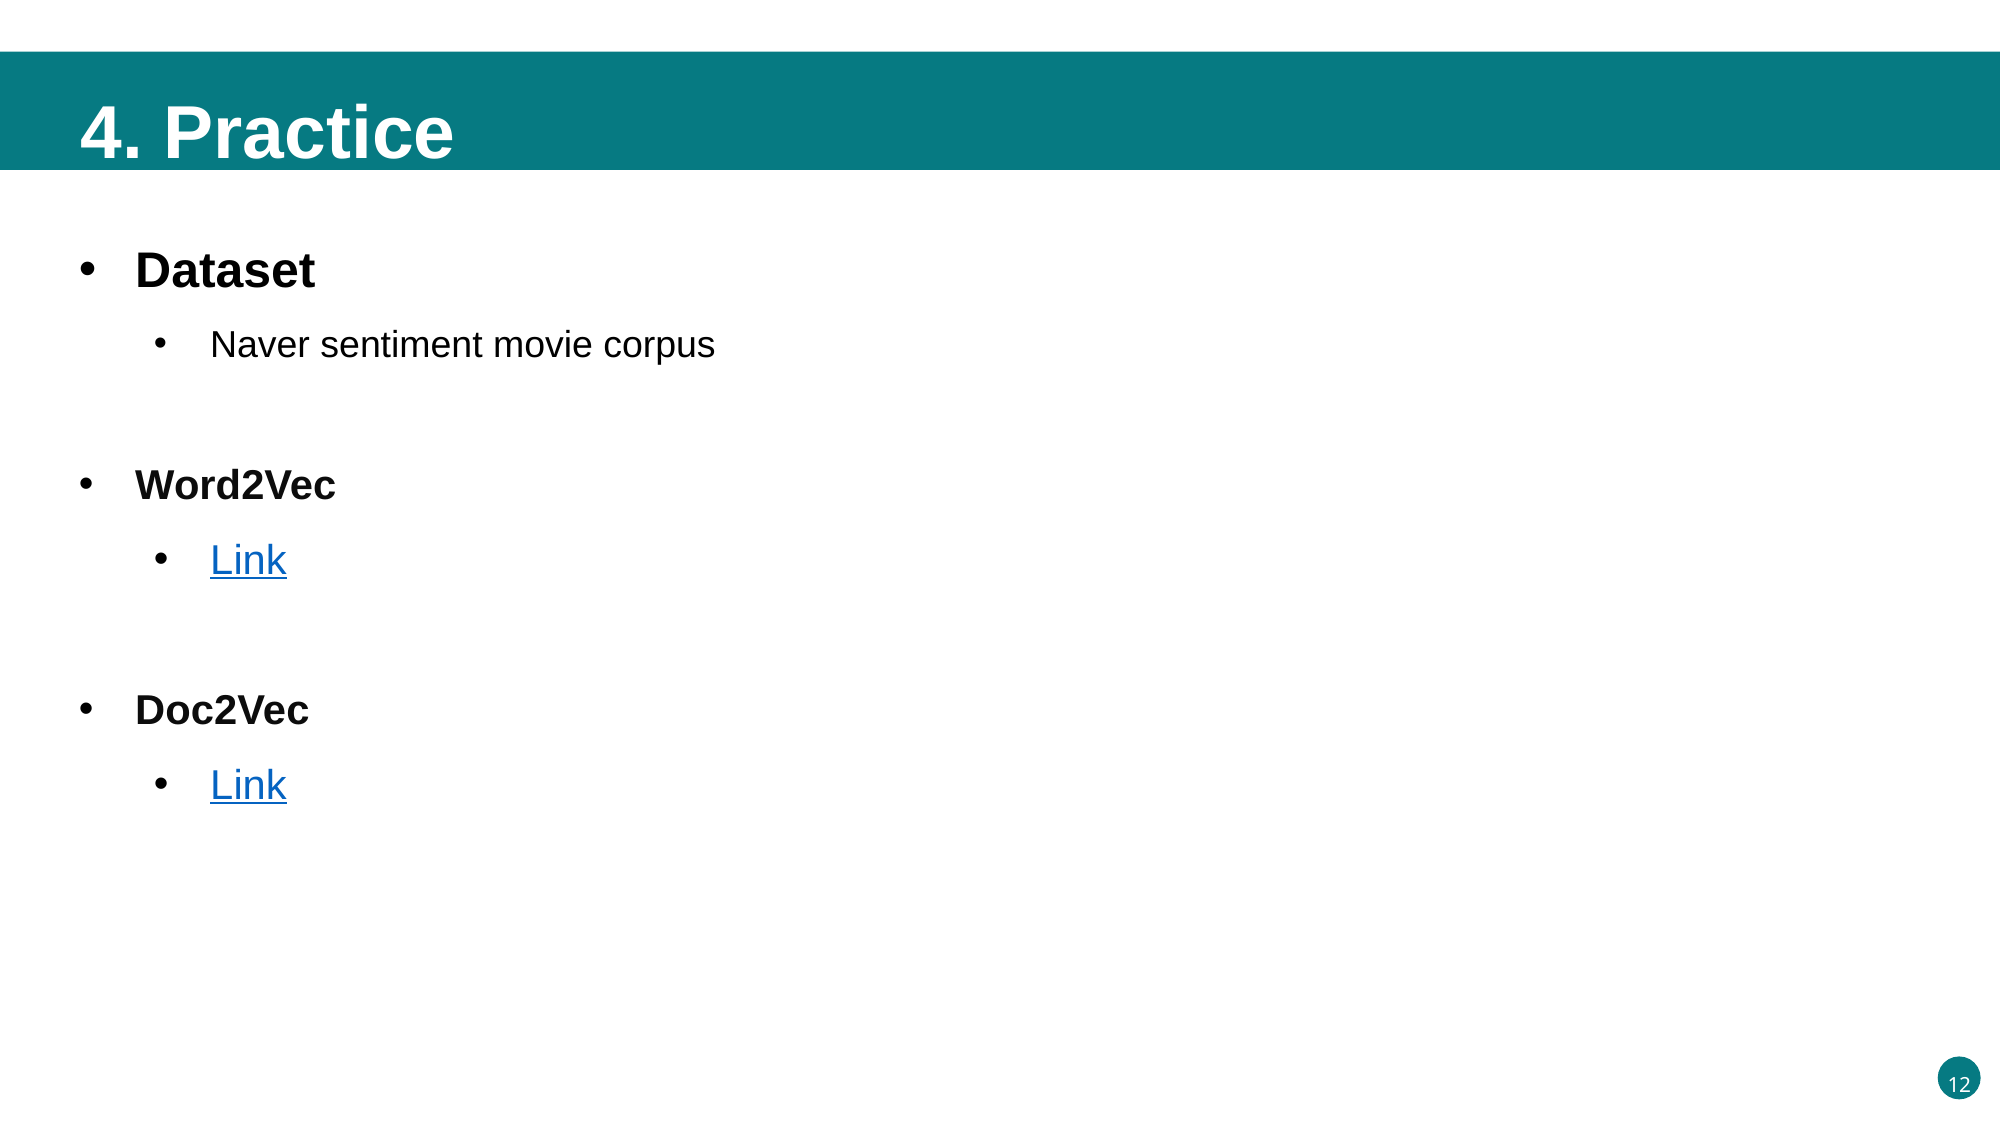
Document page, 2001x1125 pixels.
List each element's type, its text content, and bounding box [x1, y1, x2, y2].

text_box [0, 51, 65, 171]
text_box 4. Practice [65, 31, 471, 182]
text_box [471, 51, 2000, 171]
text_box Dataset Naver sentiment movie corpus Word2Vec Link Doc2Vec Link [63, 200, 1970, 1015]
